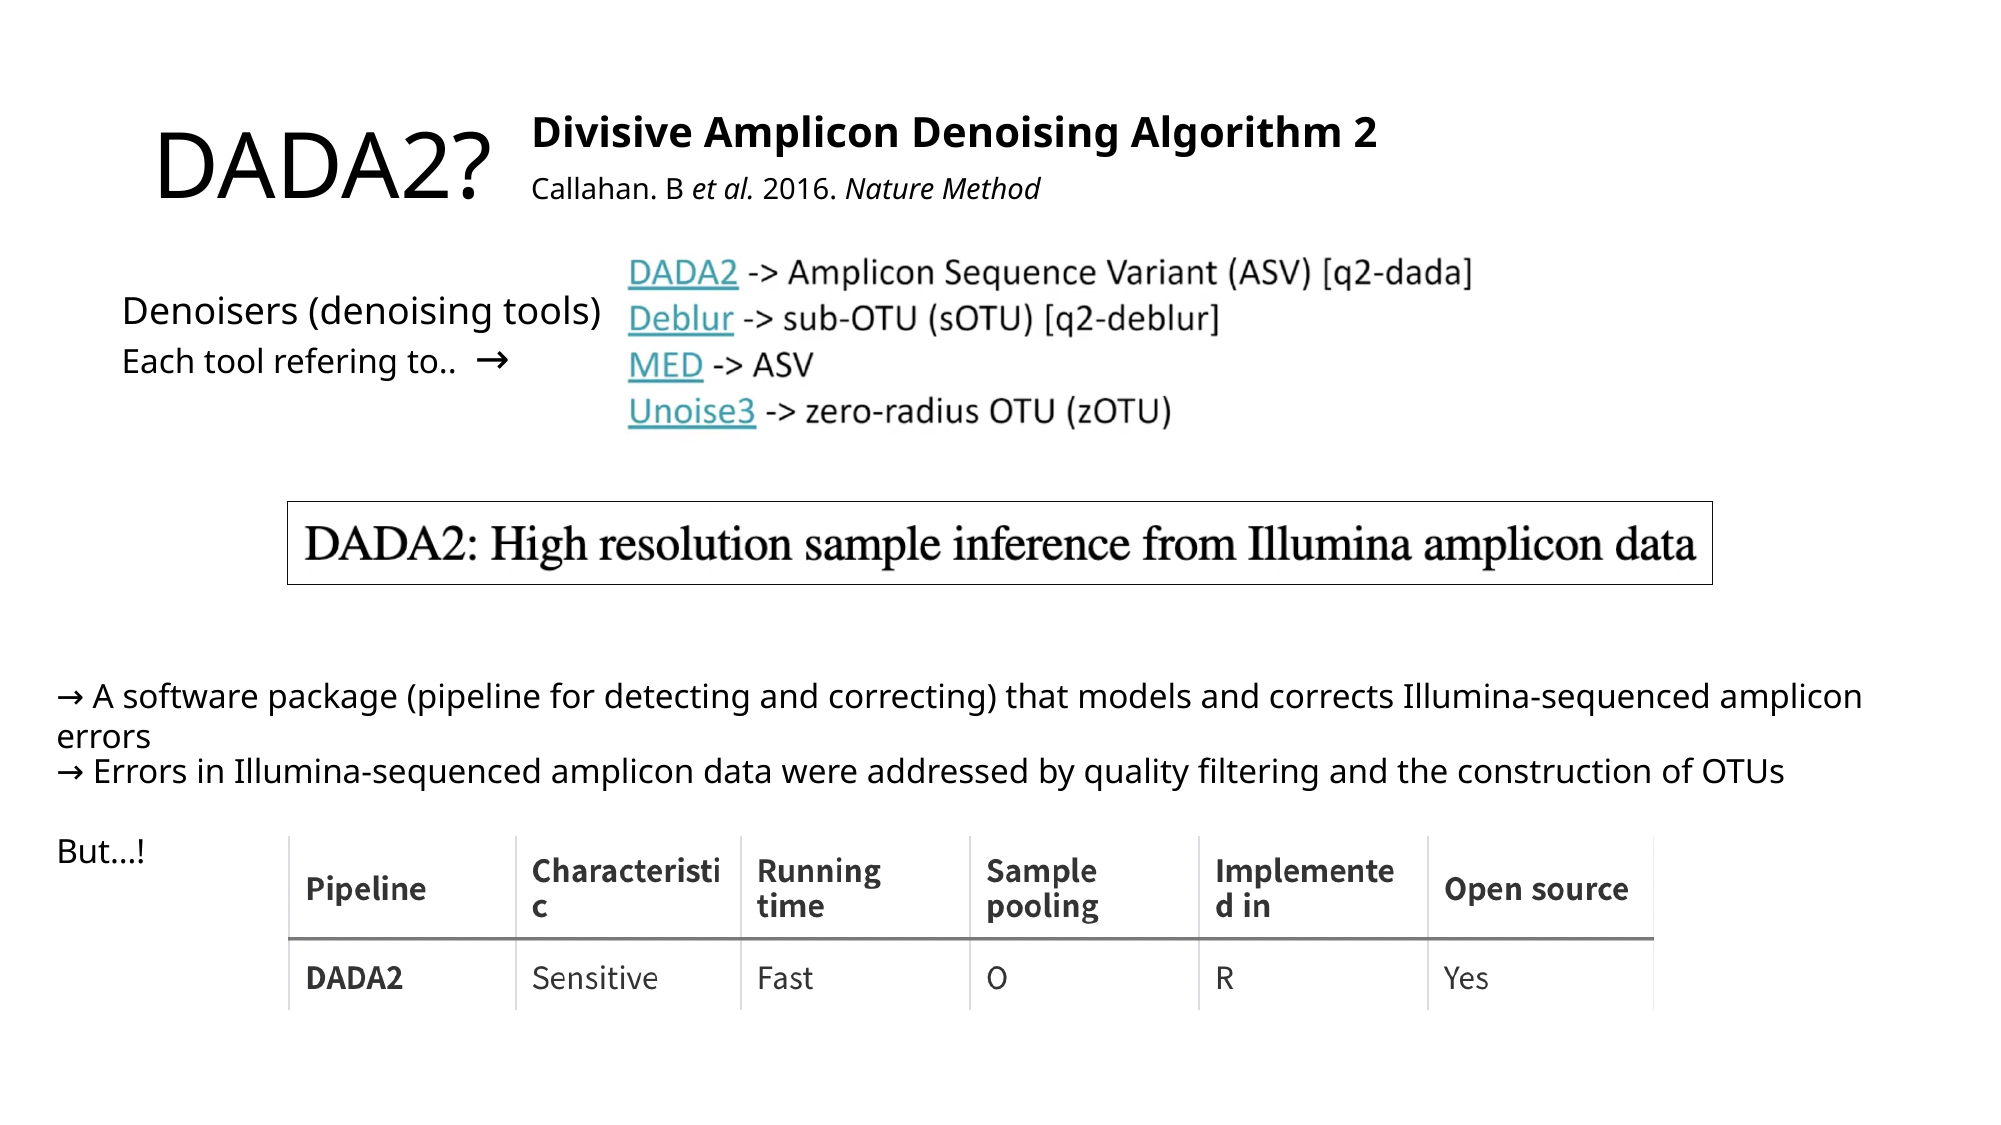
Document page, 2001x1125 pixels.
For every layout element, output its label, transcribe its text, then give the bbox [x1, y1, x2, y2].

picture [607, 246, 1529, 446]
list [287, 501, 1713, 585]
text_box Divisive Amplicon Denoising Algorithm 2 [516, 98, 1451, 164]
text_box → A software package (pipeline for detecting and correcting) that models and corrects Illumina-sequenced amplicon errors [41, 668, 1959, 763]
text_box Callahan. B et al. 2016. Nature Method [516, 164, 1309, 213]
text_box Denoisers (denoising tools) Each tool refering to.. → [106, 279, 607, 390]
picture [287, 836, 1654, 1010]
text_box → Errors in Illumina-sequenced amplicon data were addressed by quality filtering and the construction of OTUs But…! [41, 743, 1935, 878]
title DADA2? [137, 59, 1863, 278]
